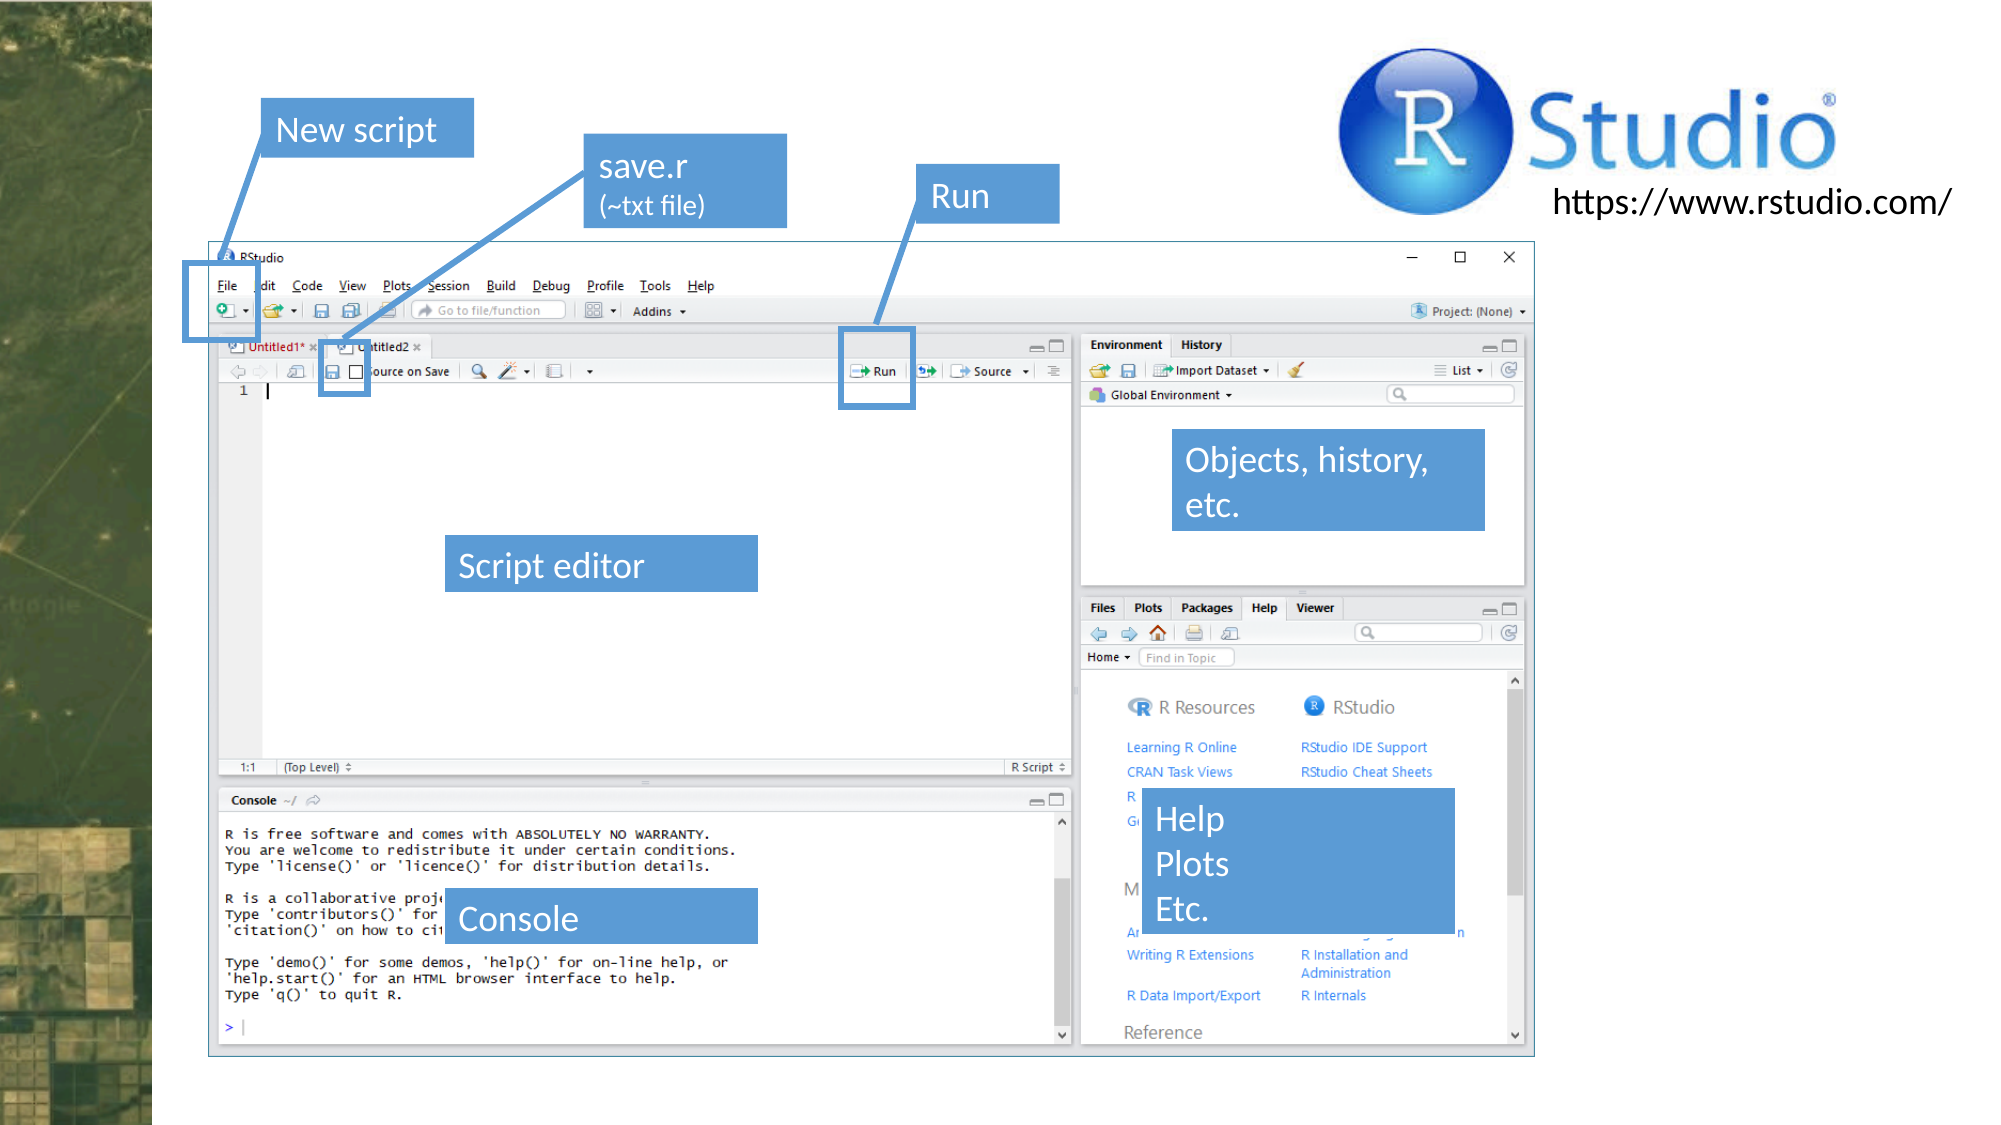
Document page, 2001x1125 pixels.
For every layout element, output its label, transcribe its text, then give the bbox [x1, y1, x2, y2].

text_box [225, 145, 259, 241]
text_box [184, 262, 208, 341]
picture [1298, 13, 1908, 215]
text_box New script [259, 96, 476, 159]
picture [208, 241, 1535, 1057]
text_box save.r (~txt file) [582, 132, 789, 230]
picture [0, 0, 152, 1125]
text_box https://www.rstudio.com/ [1537, 169, 1968, 230]
text_box [483, 173, 582, 241]
text_box [903, 209, 915, 241]
text_box Run [915, 162, 1061, 225]
